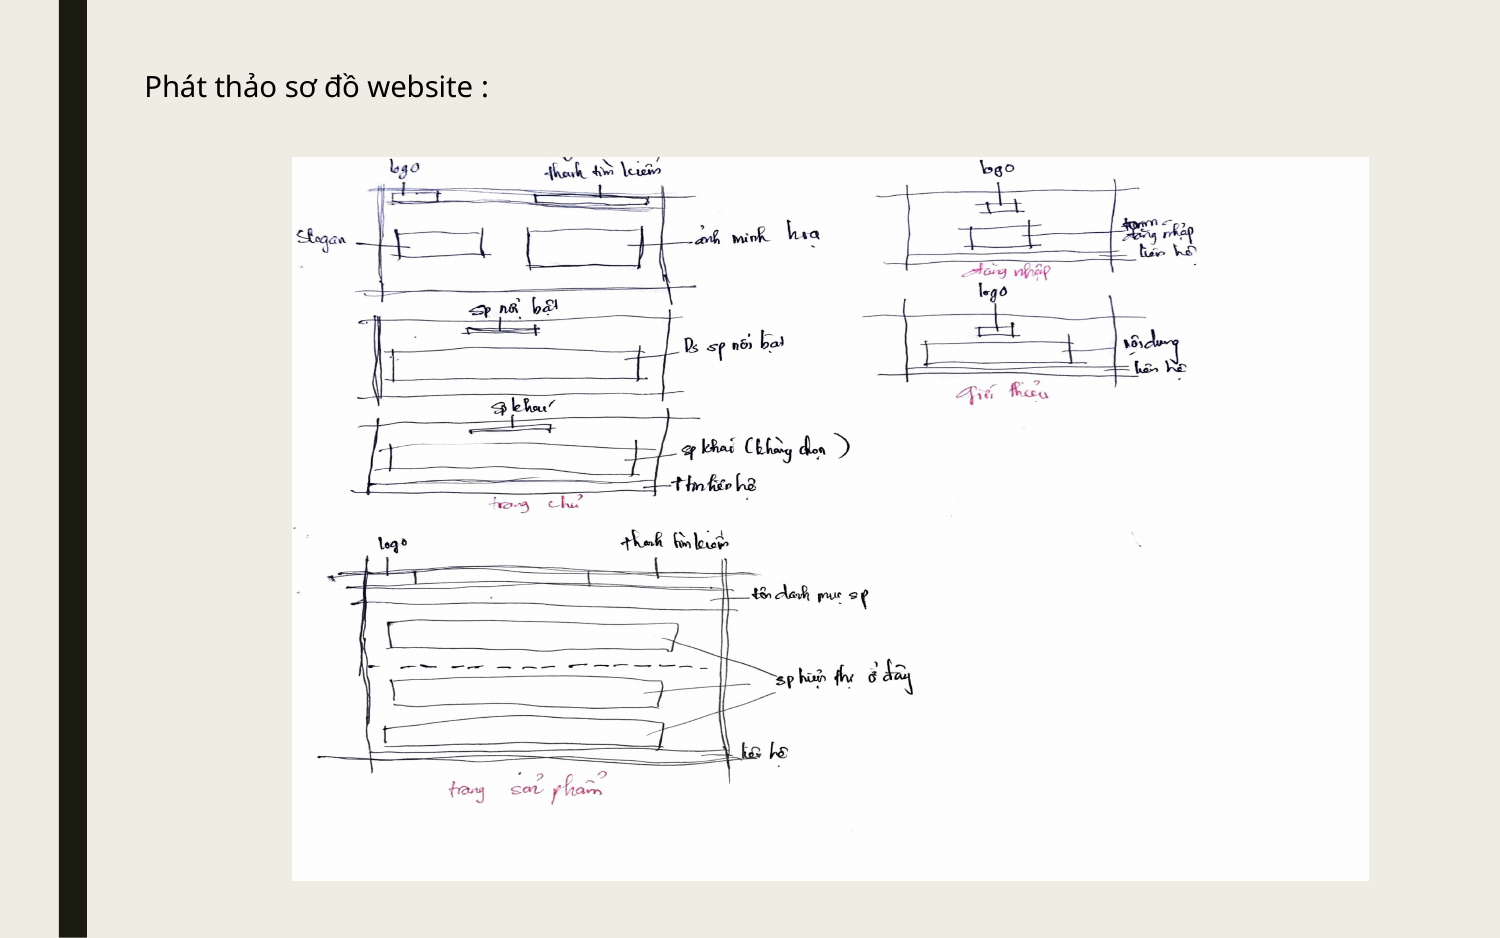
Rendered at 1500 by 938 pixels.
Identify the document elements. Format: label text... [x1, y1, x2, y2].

title Phát thảo sơ đồ website : [129, 65, 1311, 249]
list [291, 156, 1369, 881]
